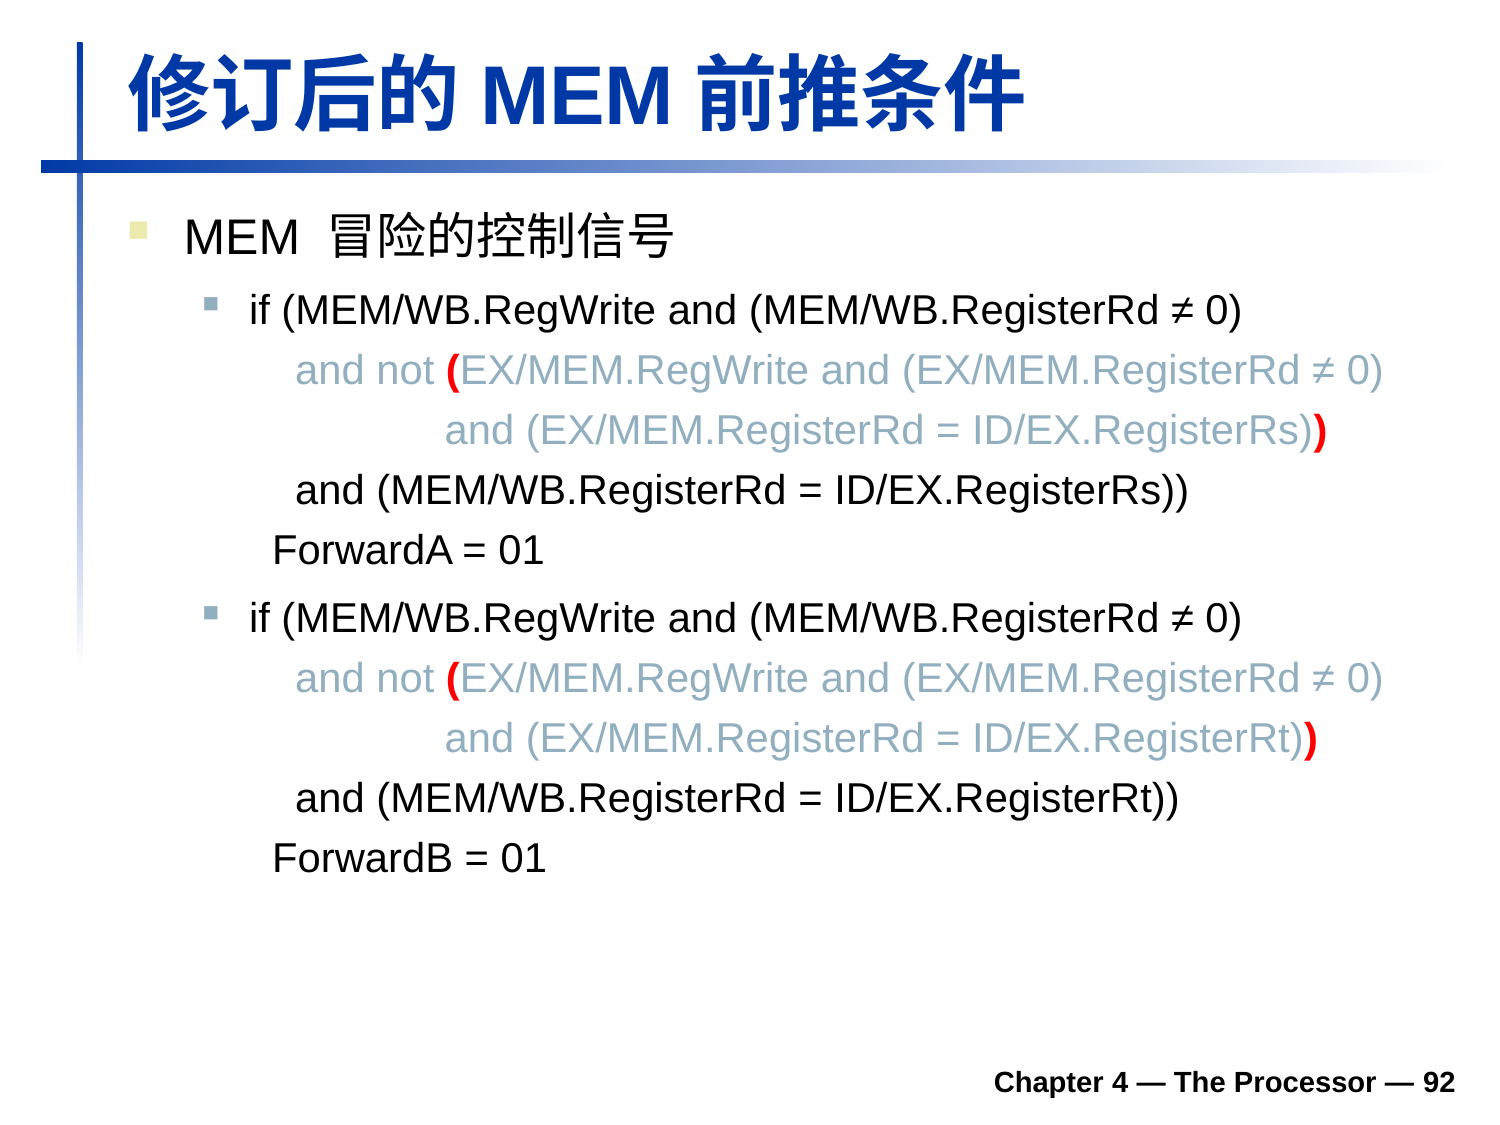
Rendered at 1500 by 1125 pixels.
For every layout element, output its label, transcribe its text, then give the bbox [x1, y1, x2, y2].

title 修订后的MEM前推条件 [112, 32, 1468, 149]
footer Chapter 4 — The Processor — [277, 1046, 1471, 1106]
list MEM 冒险的控制信号 if (MEM/WB.RegWrite and (MEM/WB.RegisterRd ≠ 0) and not (EX/MEM.RegWrite and (EX/MEM.RegisterRd ≠ 0) and (EX/MEM.RegisterRd = ID/EX.RegisterRs)) and (MEM/WB.RegisterRd = ID/EX.RegisterRs)) ForwardA = 01 if (MEM/WB.RegWrite and (MEM/WB.RegisterRd ≠ 0) and not (EX/MEM.RegWrite and (EX/MEM.RegisterRd ≠ 0) and (EX/MEM.RegisterRd = ID/EX.RegisterRt)) and (MEM/WB.RegisterRd = ID/EX.RegisterRt)) ForwardB = 01 [112, 184, 1469, 1024]
